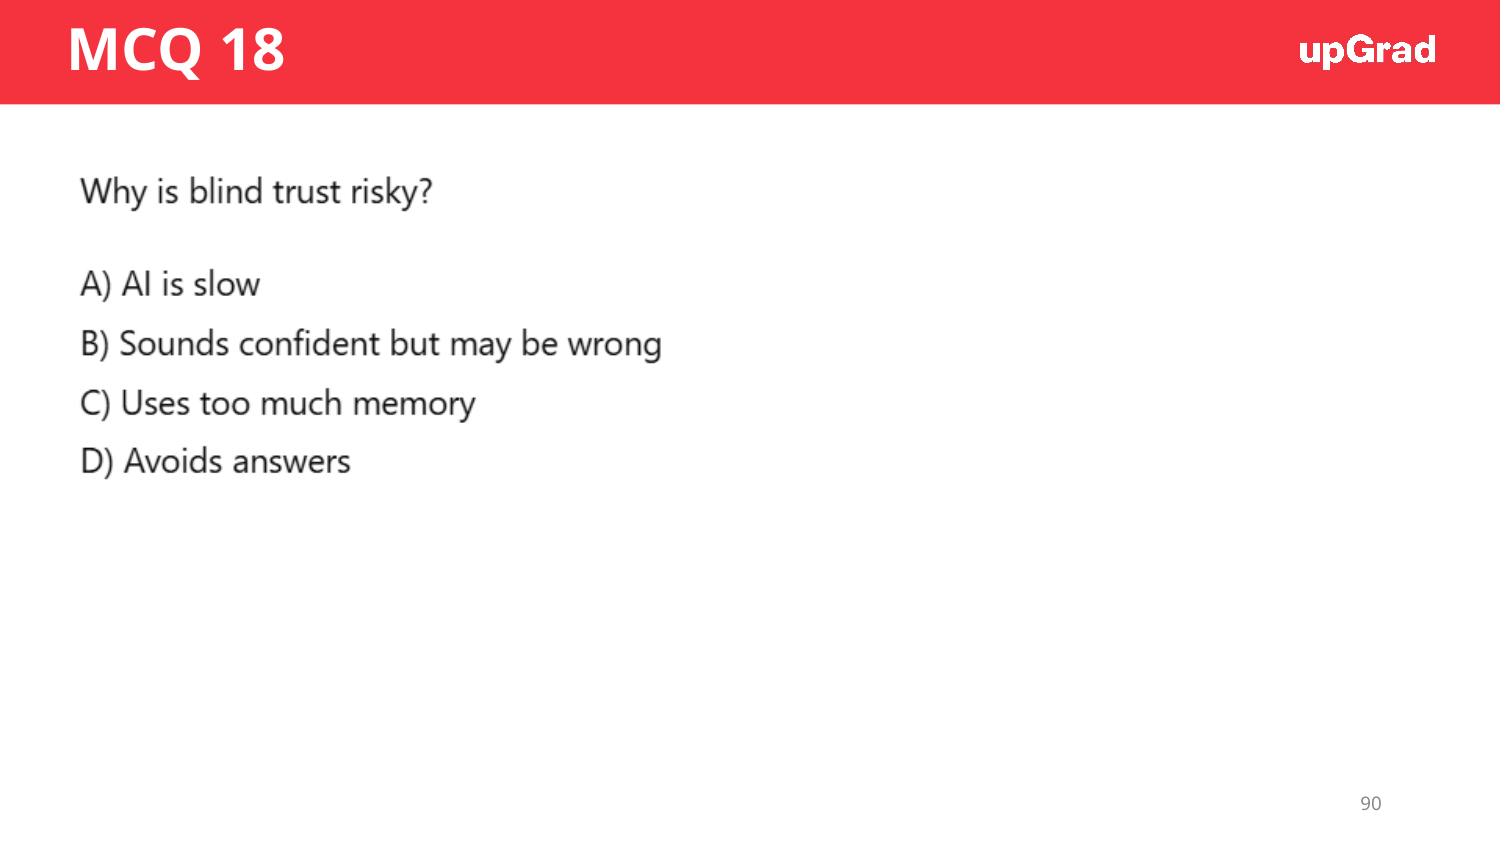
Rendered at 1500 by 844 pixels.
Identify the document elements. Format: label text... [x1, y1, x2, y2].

slide_number 90 [1059, 782, 1397, 827]
picture [1300, 34, 1435, 70]
picture [62, 158, 736, 506]
title MCQ 18 [51, 20, 665, 83]
